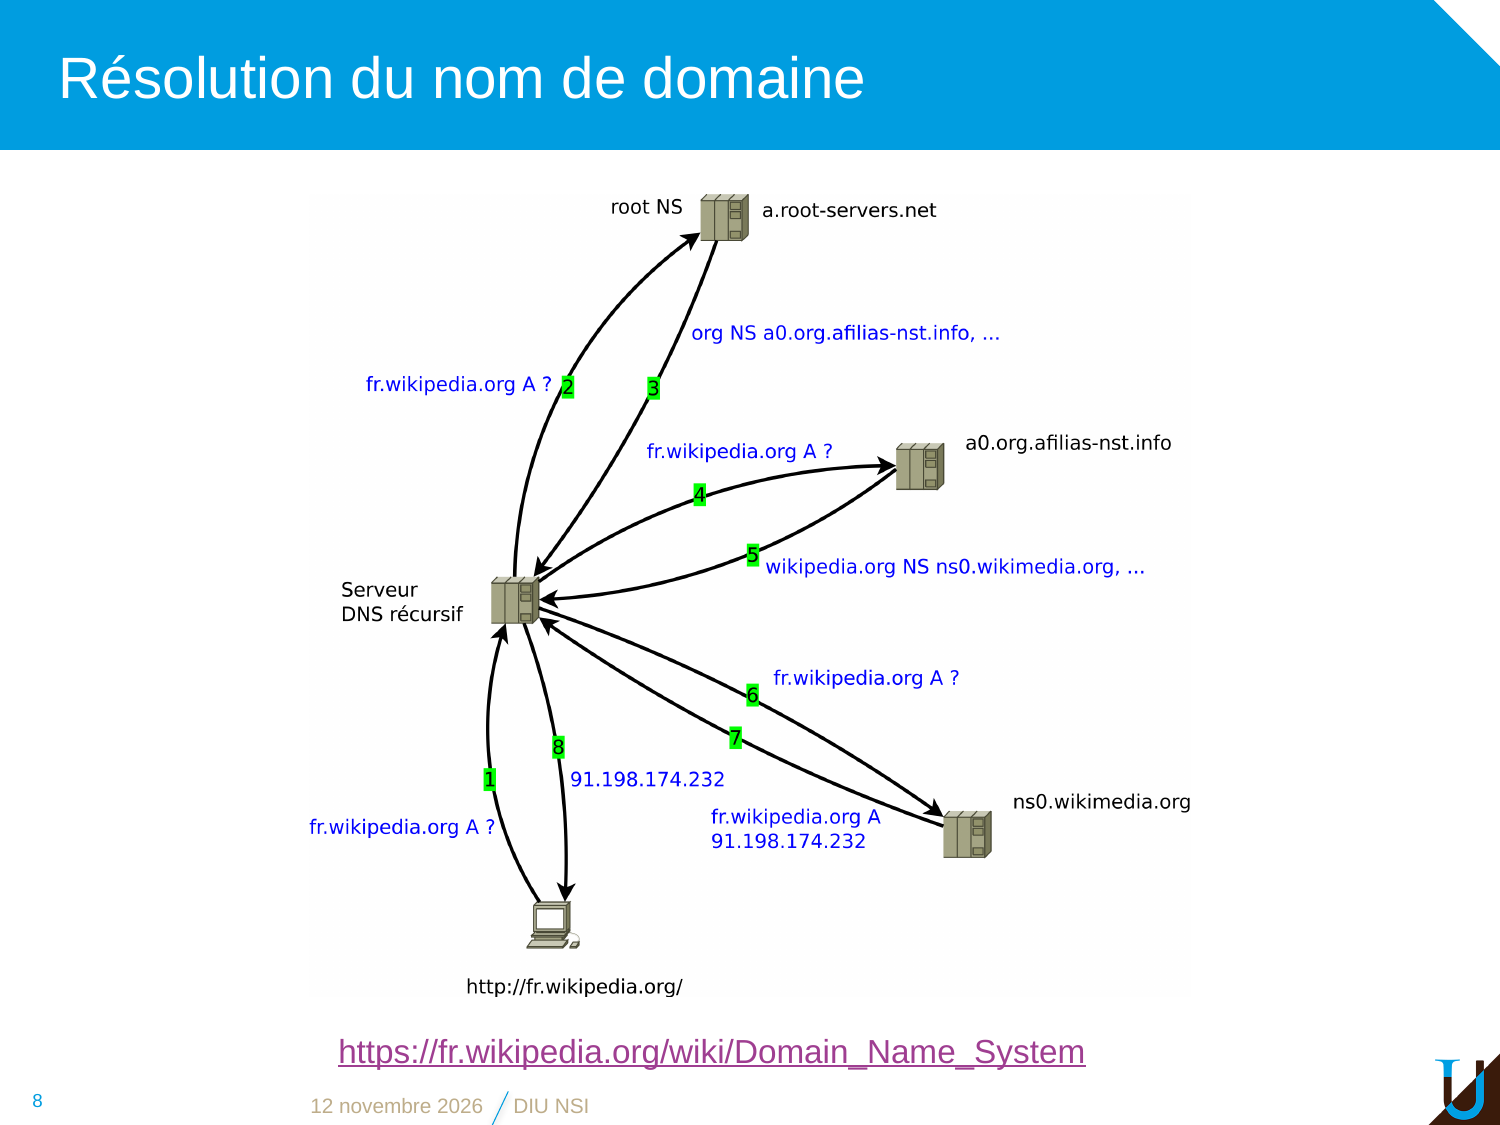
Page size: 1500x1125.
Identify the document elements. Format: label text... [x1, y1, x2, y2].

slide_number 17 juin 2021 [147, 1091, 498, 1125]
slide_number 8 [0, 1074, 75, 1125]
footer DIU NSI [498, 1091, 1362, 1125]
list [308, 194, 1192, 997]
title Résolution du nom de domaine [0, 0, 1425, 150]
picture [1425, 1050, 1500, 1125]
text_box https://fr.wikipedia.org/wiki/Domain_Name_System [271, 1022, 1154, 1078]
